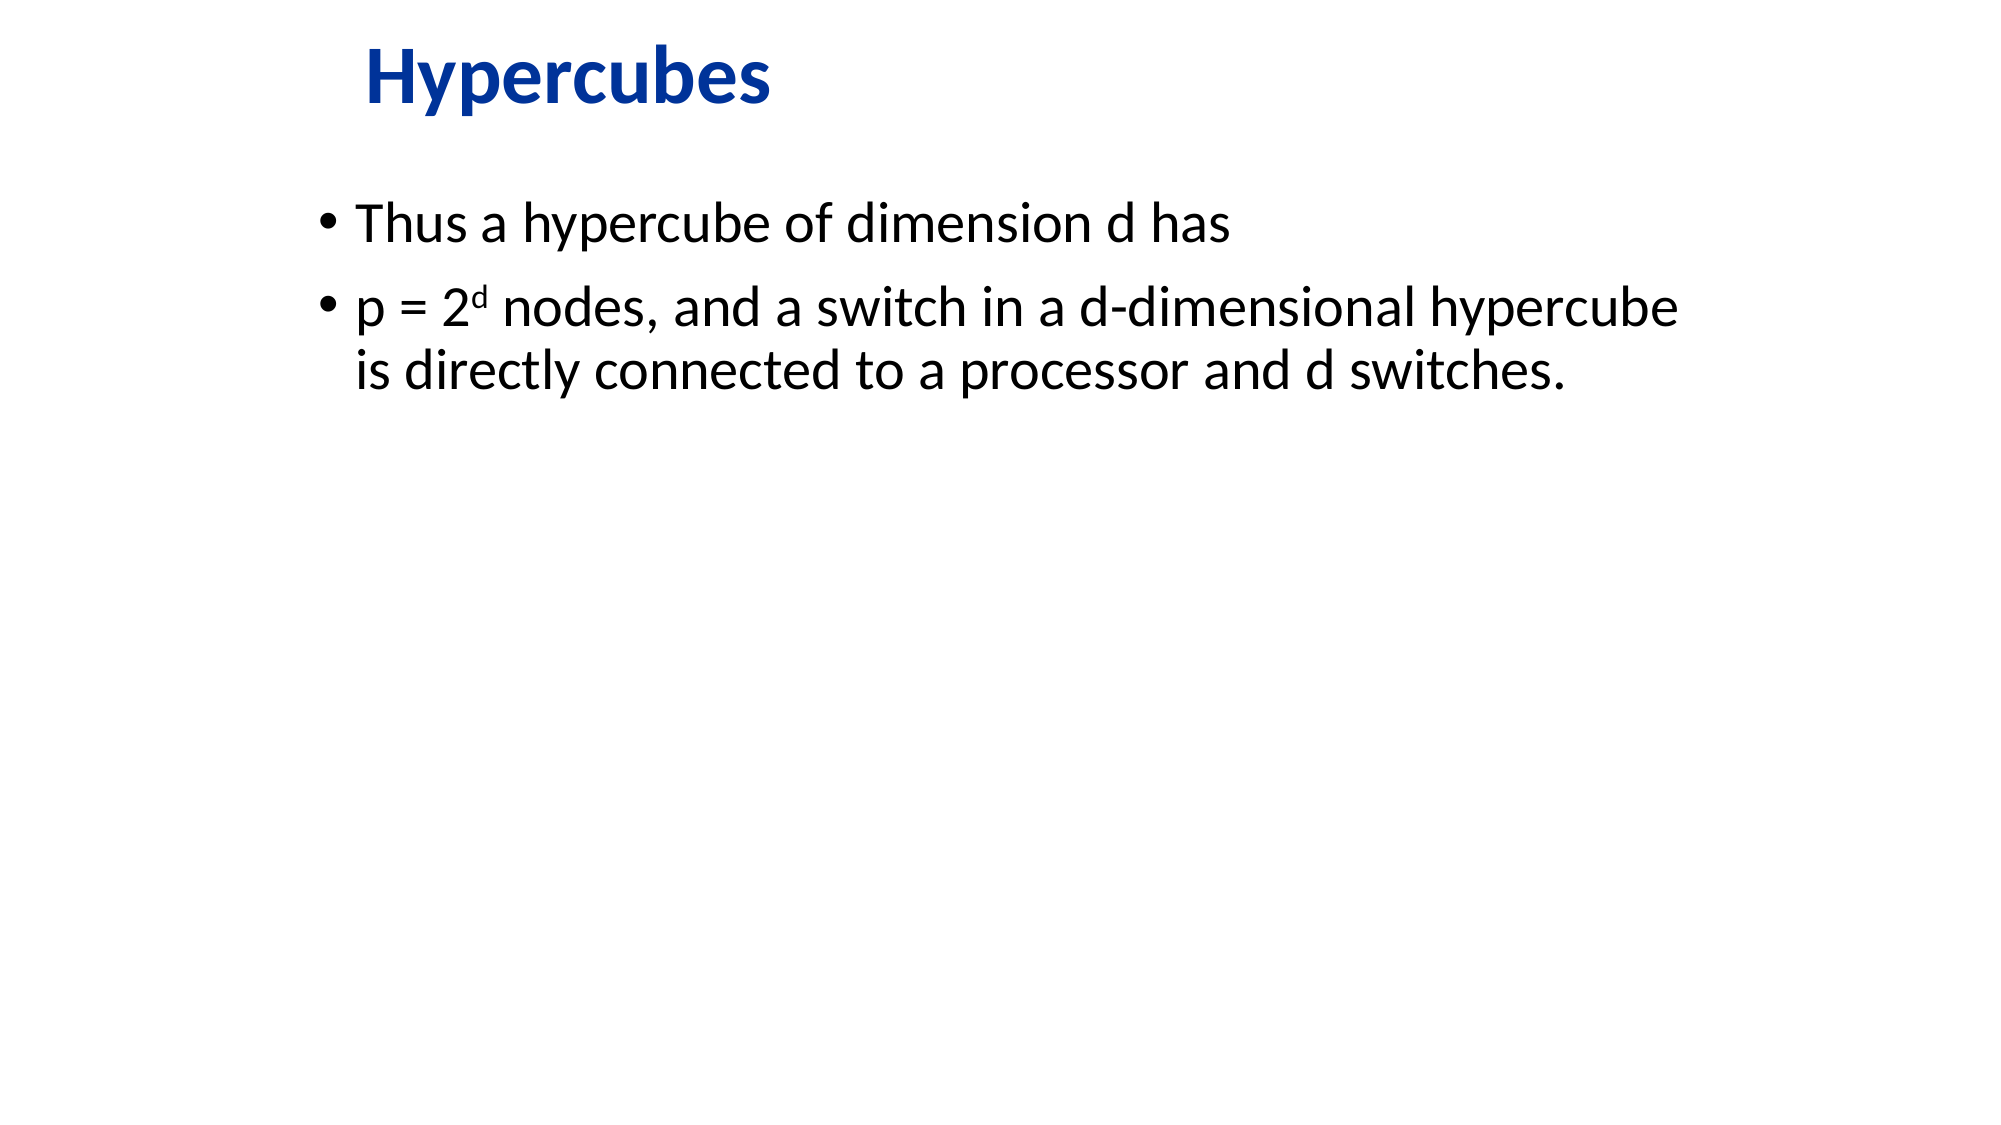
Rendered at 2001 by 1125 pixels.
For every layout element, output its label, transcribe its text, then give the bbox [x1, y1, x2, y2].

list Thus a hypercube of dimension d has p = 2d nodes, and a switch in a d-dimensional hypercube is directly connected to a processor and d switches. [303, 184, 1733, 1024]
title Hypercubes [350, 19, 965, 135]
